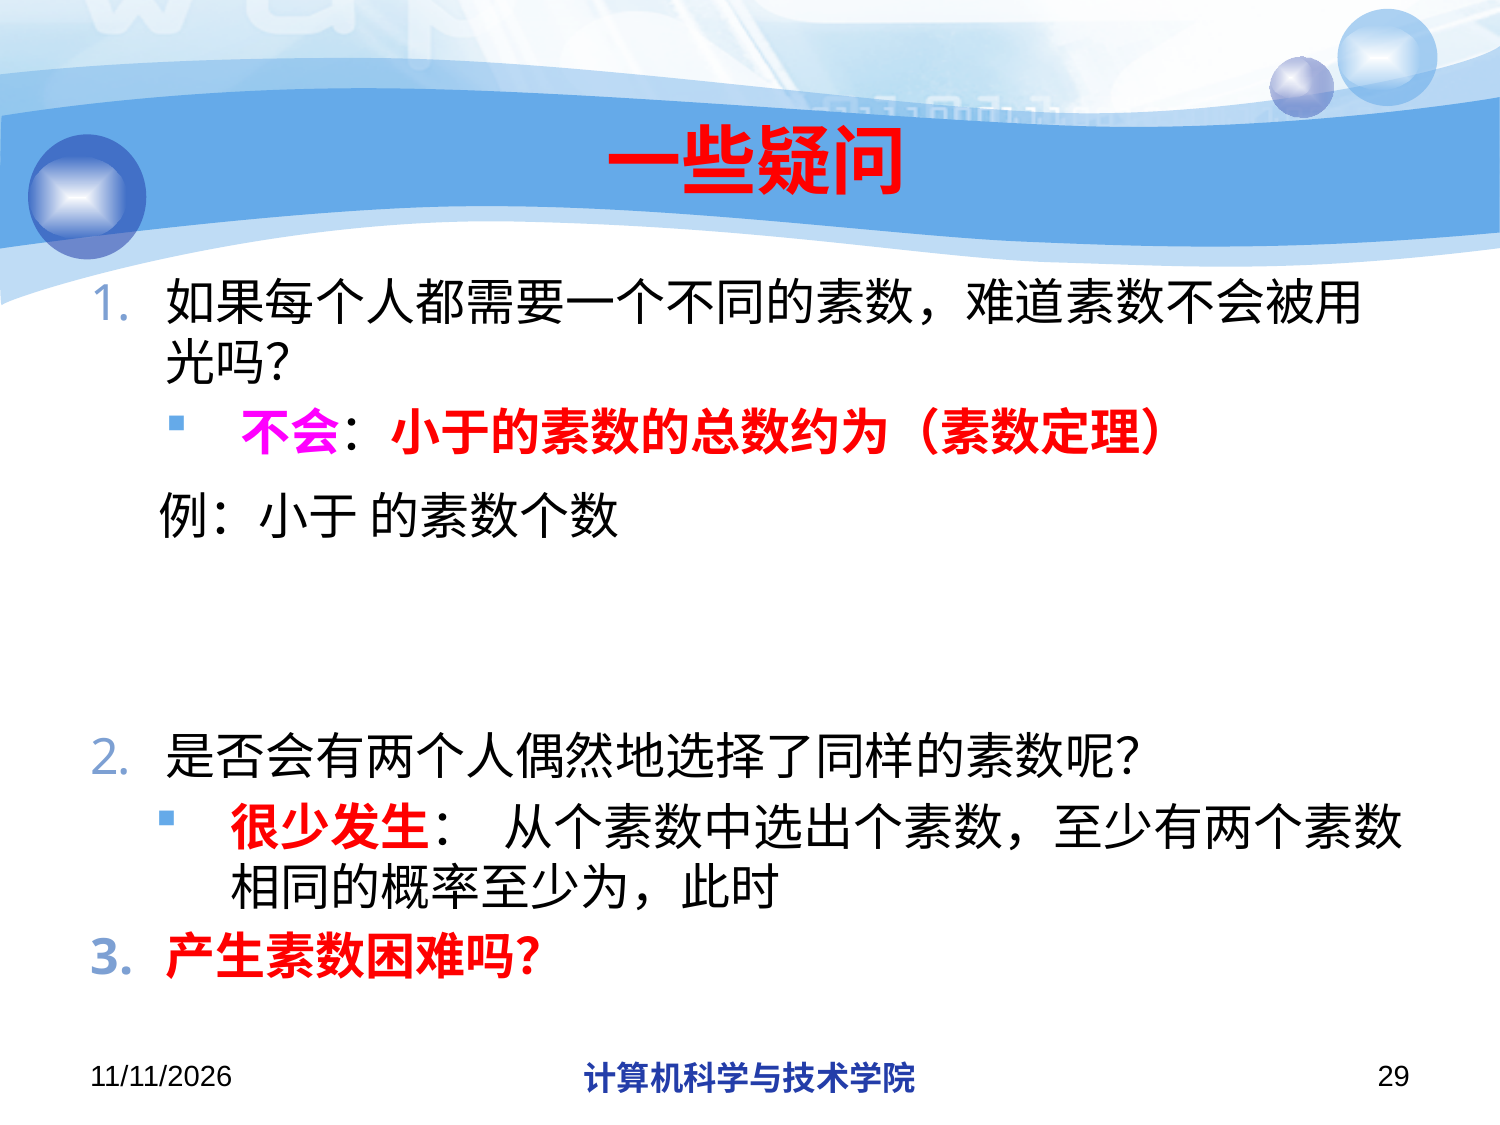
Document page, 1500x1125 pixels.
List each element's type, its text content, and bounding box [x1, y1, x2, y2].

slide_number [74, 1049, 426, 1103]
slide_number 29 [1074, 1049, 1426, 1103]
title 一些疑问 [149, 112, 1363, 206]
footer 计算机科学与技术学院 [512, 1049, 988, 1103]
picture [0, 0, 1500, 112]
